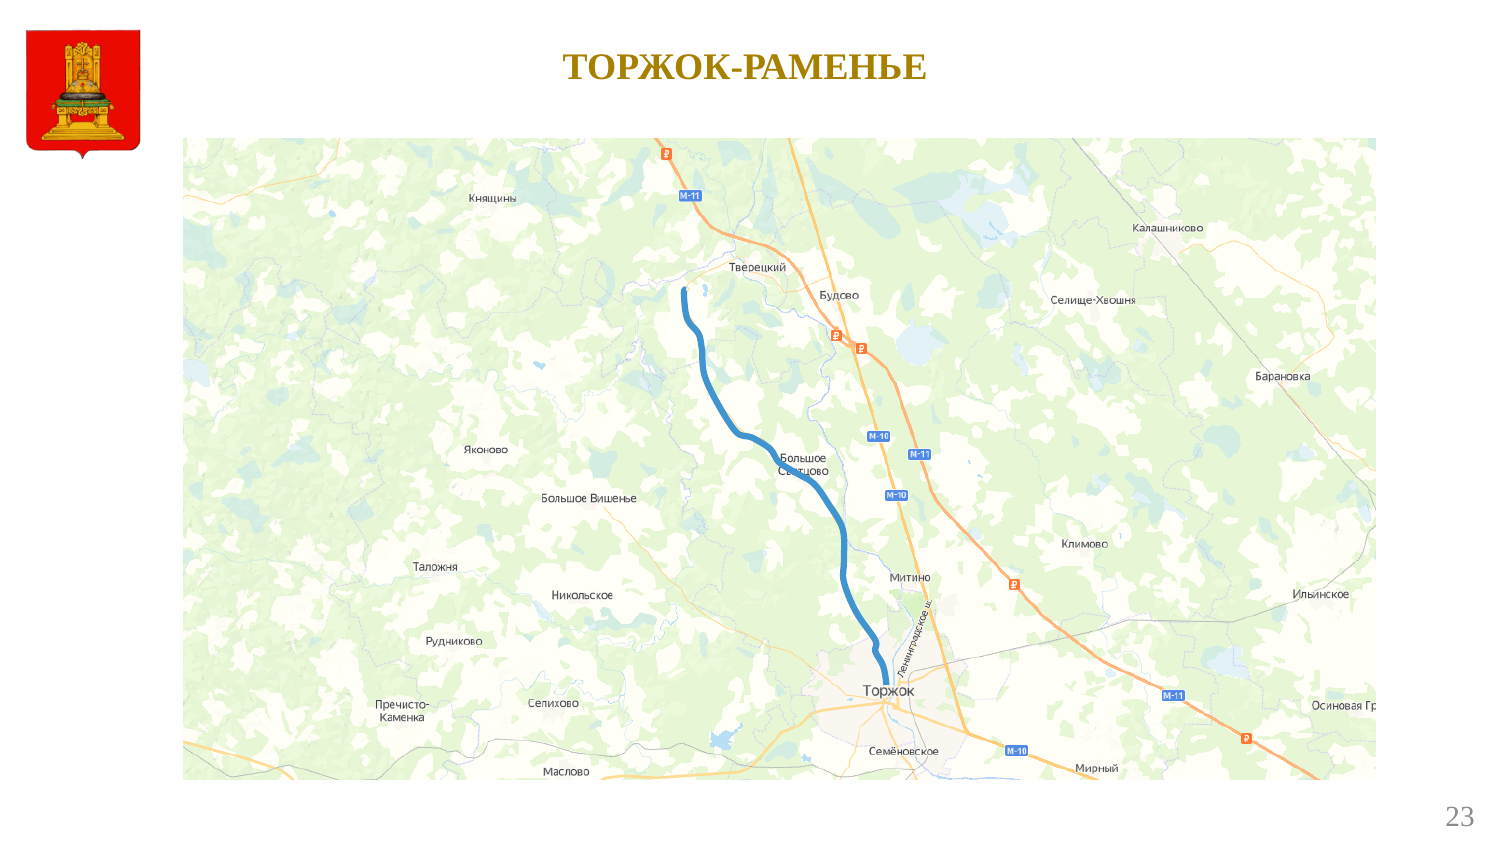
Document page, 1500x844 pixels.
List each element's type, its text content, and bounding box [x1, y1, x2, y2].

picture [182, 138, 1376, 780]
title ТОРЖОК-РАМЕНЬЕ [159, 32, 1332, 103]
slide_number 23 [1139, 792, 1490, 838]
picture [23, 23, 148, 166]
